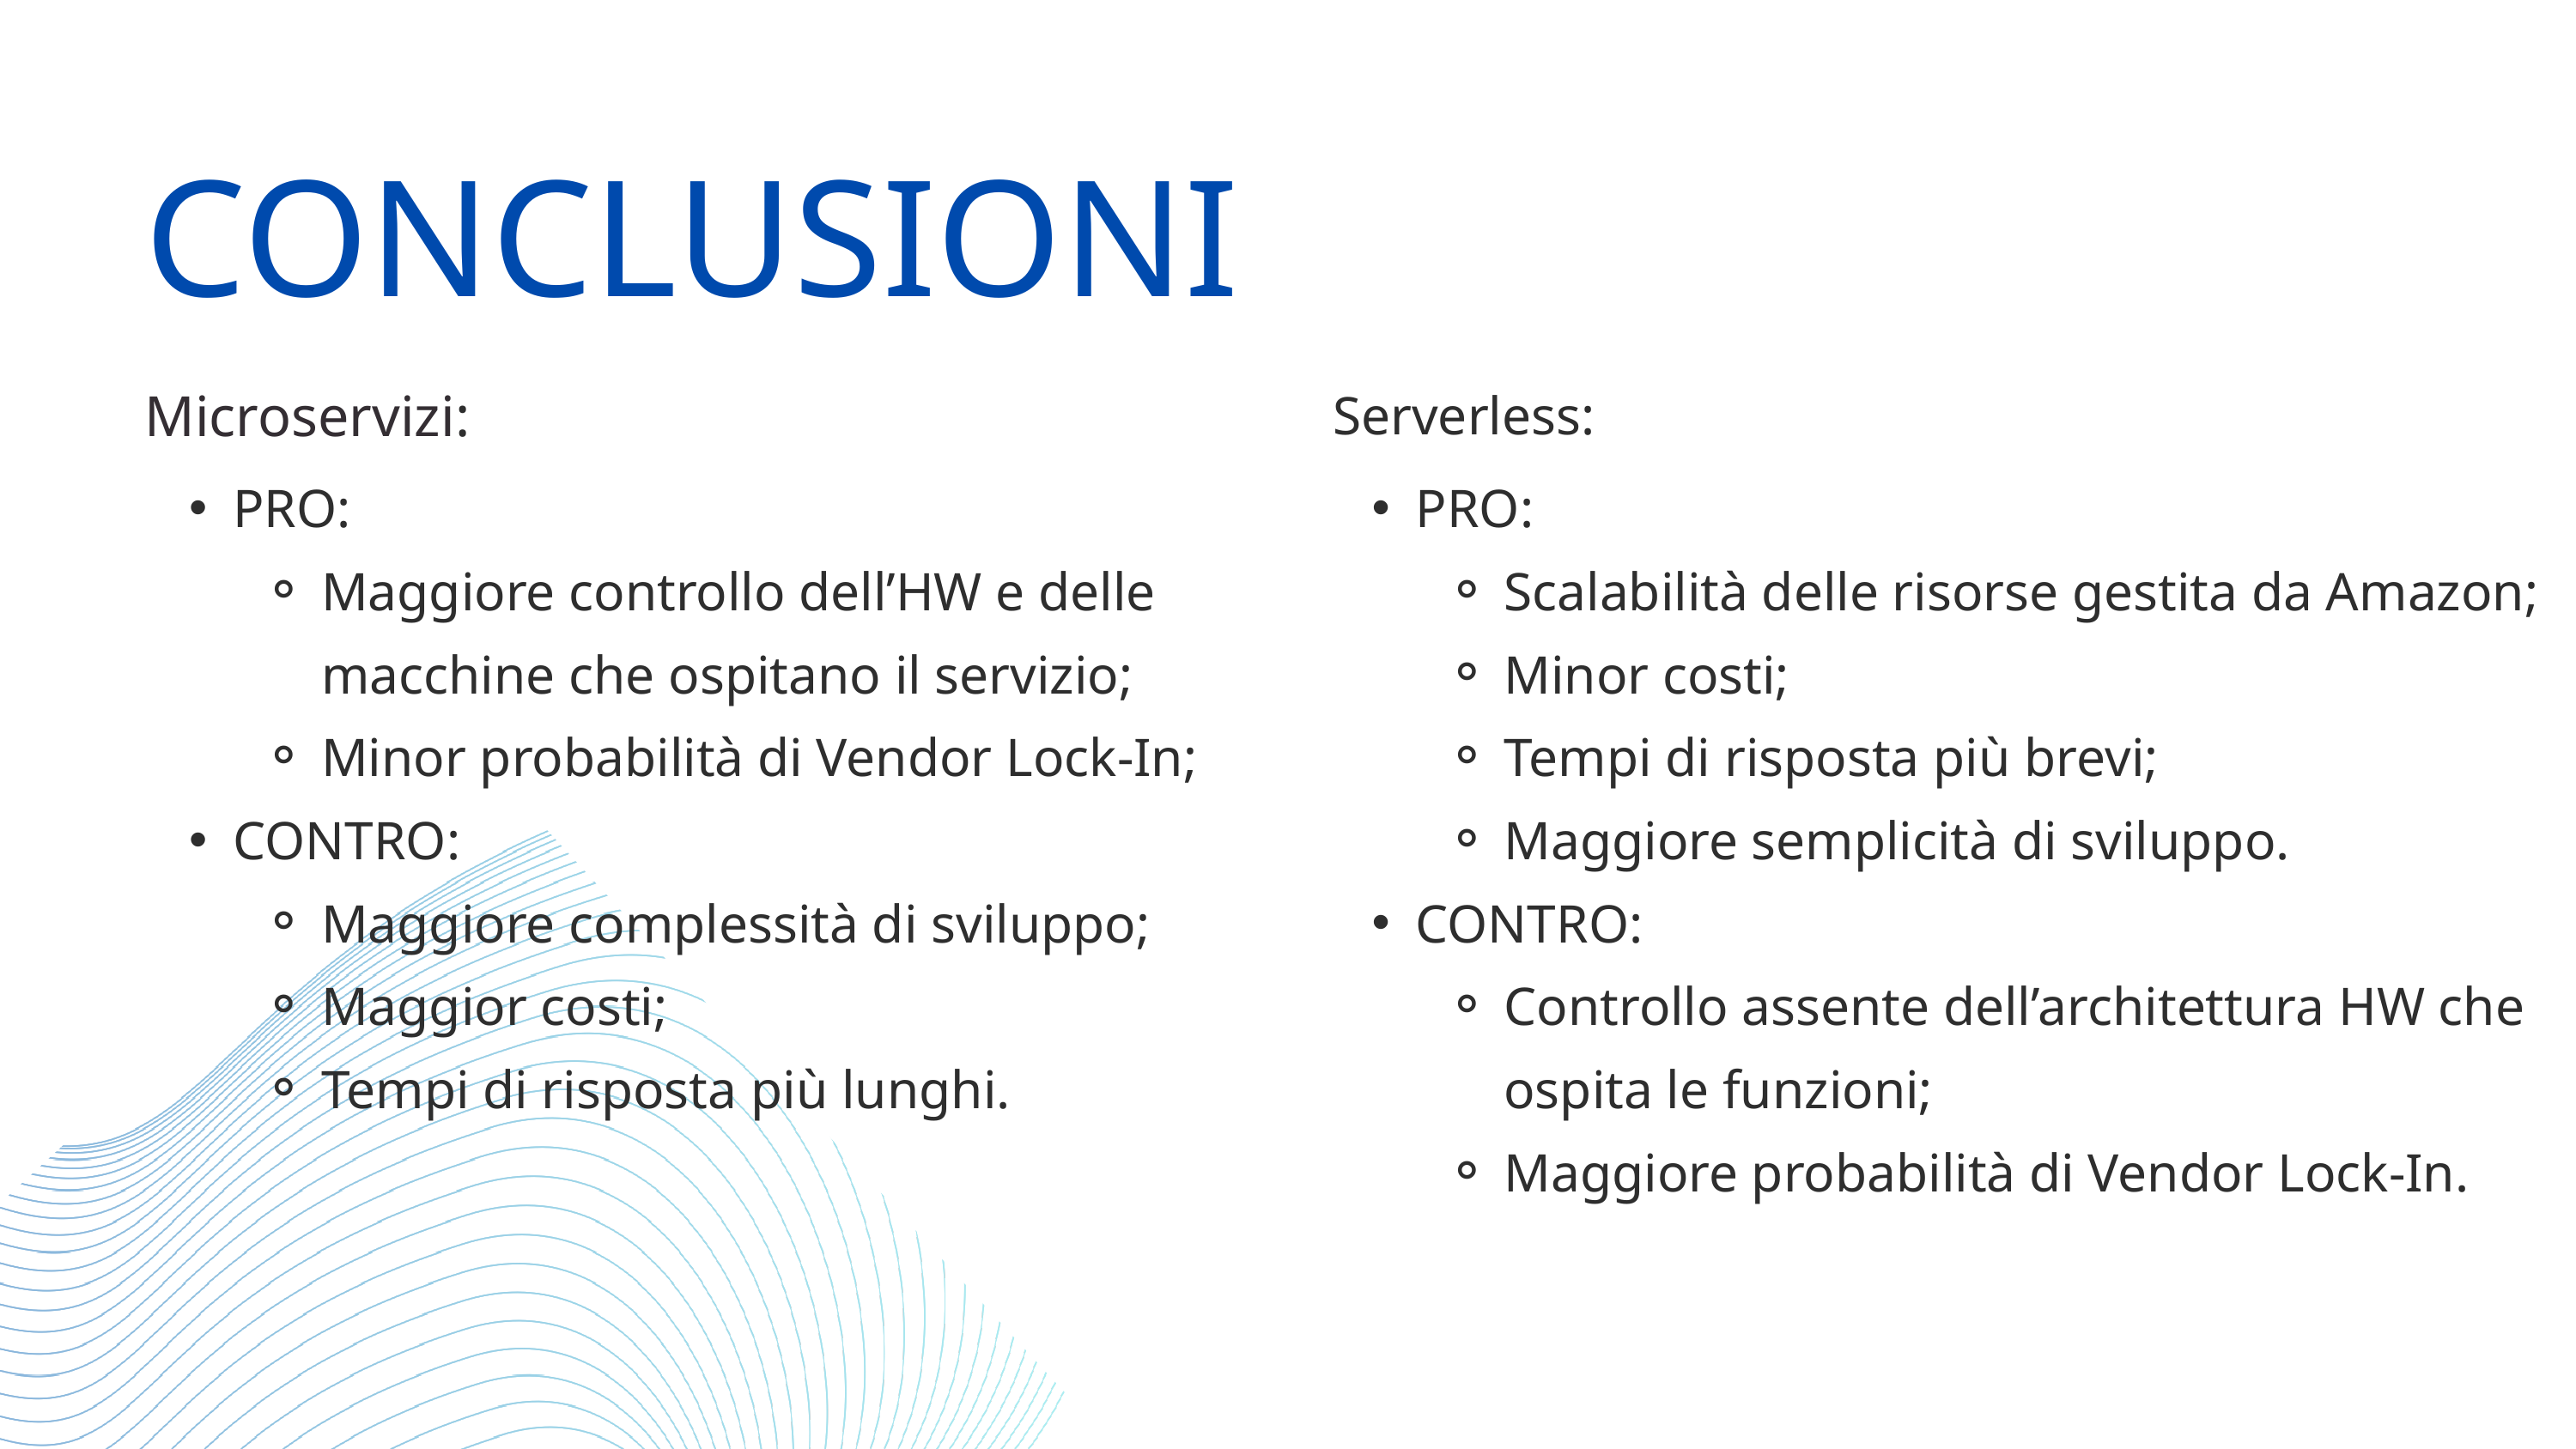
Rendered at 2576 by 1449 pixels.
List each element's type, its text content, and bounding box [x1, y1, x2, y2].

text_box [0, 1070, 1108, 1449]
text_box Serverless: [1333, 367, 2063, 446]
text_box PRO:​ Maggiore controllo dell’HW e delle macchine che ospitano il servizio;​ Minor probabilità di Vendor Lock-In;​ CONTRO:​ Maggiore complessità di sviluppo;​ Maggior costi;​ Tempi di risposta più lunghi.​ [144, 455, 1289, 1119]
text_box CONCLUSIONI [144, 167, 1882, 329]
text_box PRO:​ Scalabilità delle risorse gestita da Amazon;​ Minor costi;​ Tempi di risposta più brevi;​ Maggiore semplicità di sviluppo.​ CONTRO:​ Controllo assente dell’architettura HW che ospita le funzioni;​ Maggiore probabilità di Vendor Lock-In.​ [1327, 455, 2553, 1203]
text_box Microservizi: [144, 364, 1106, 448]
